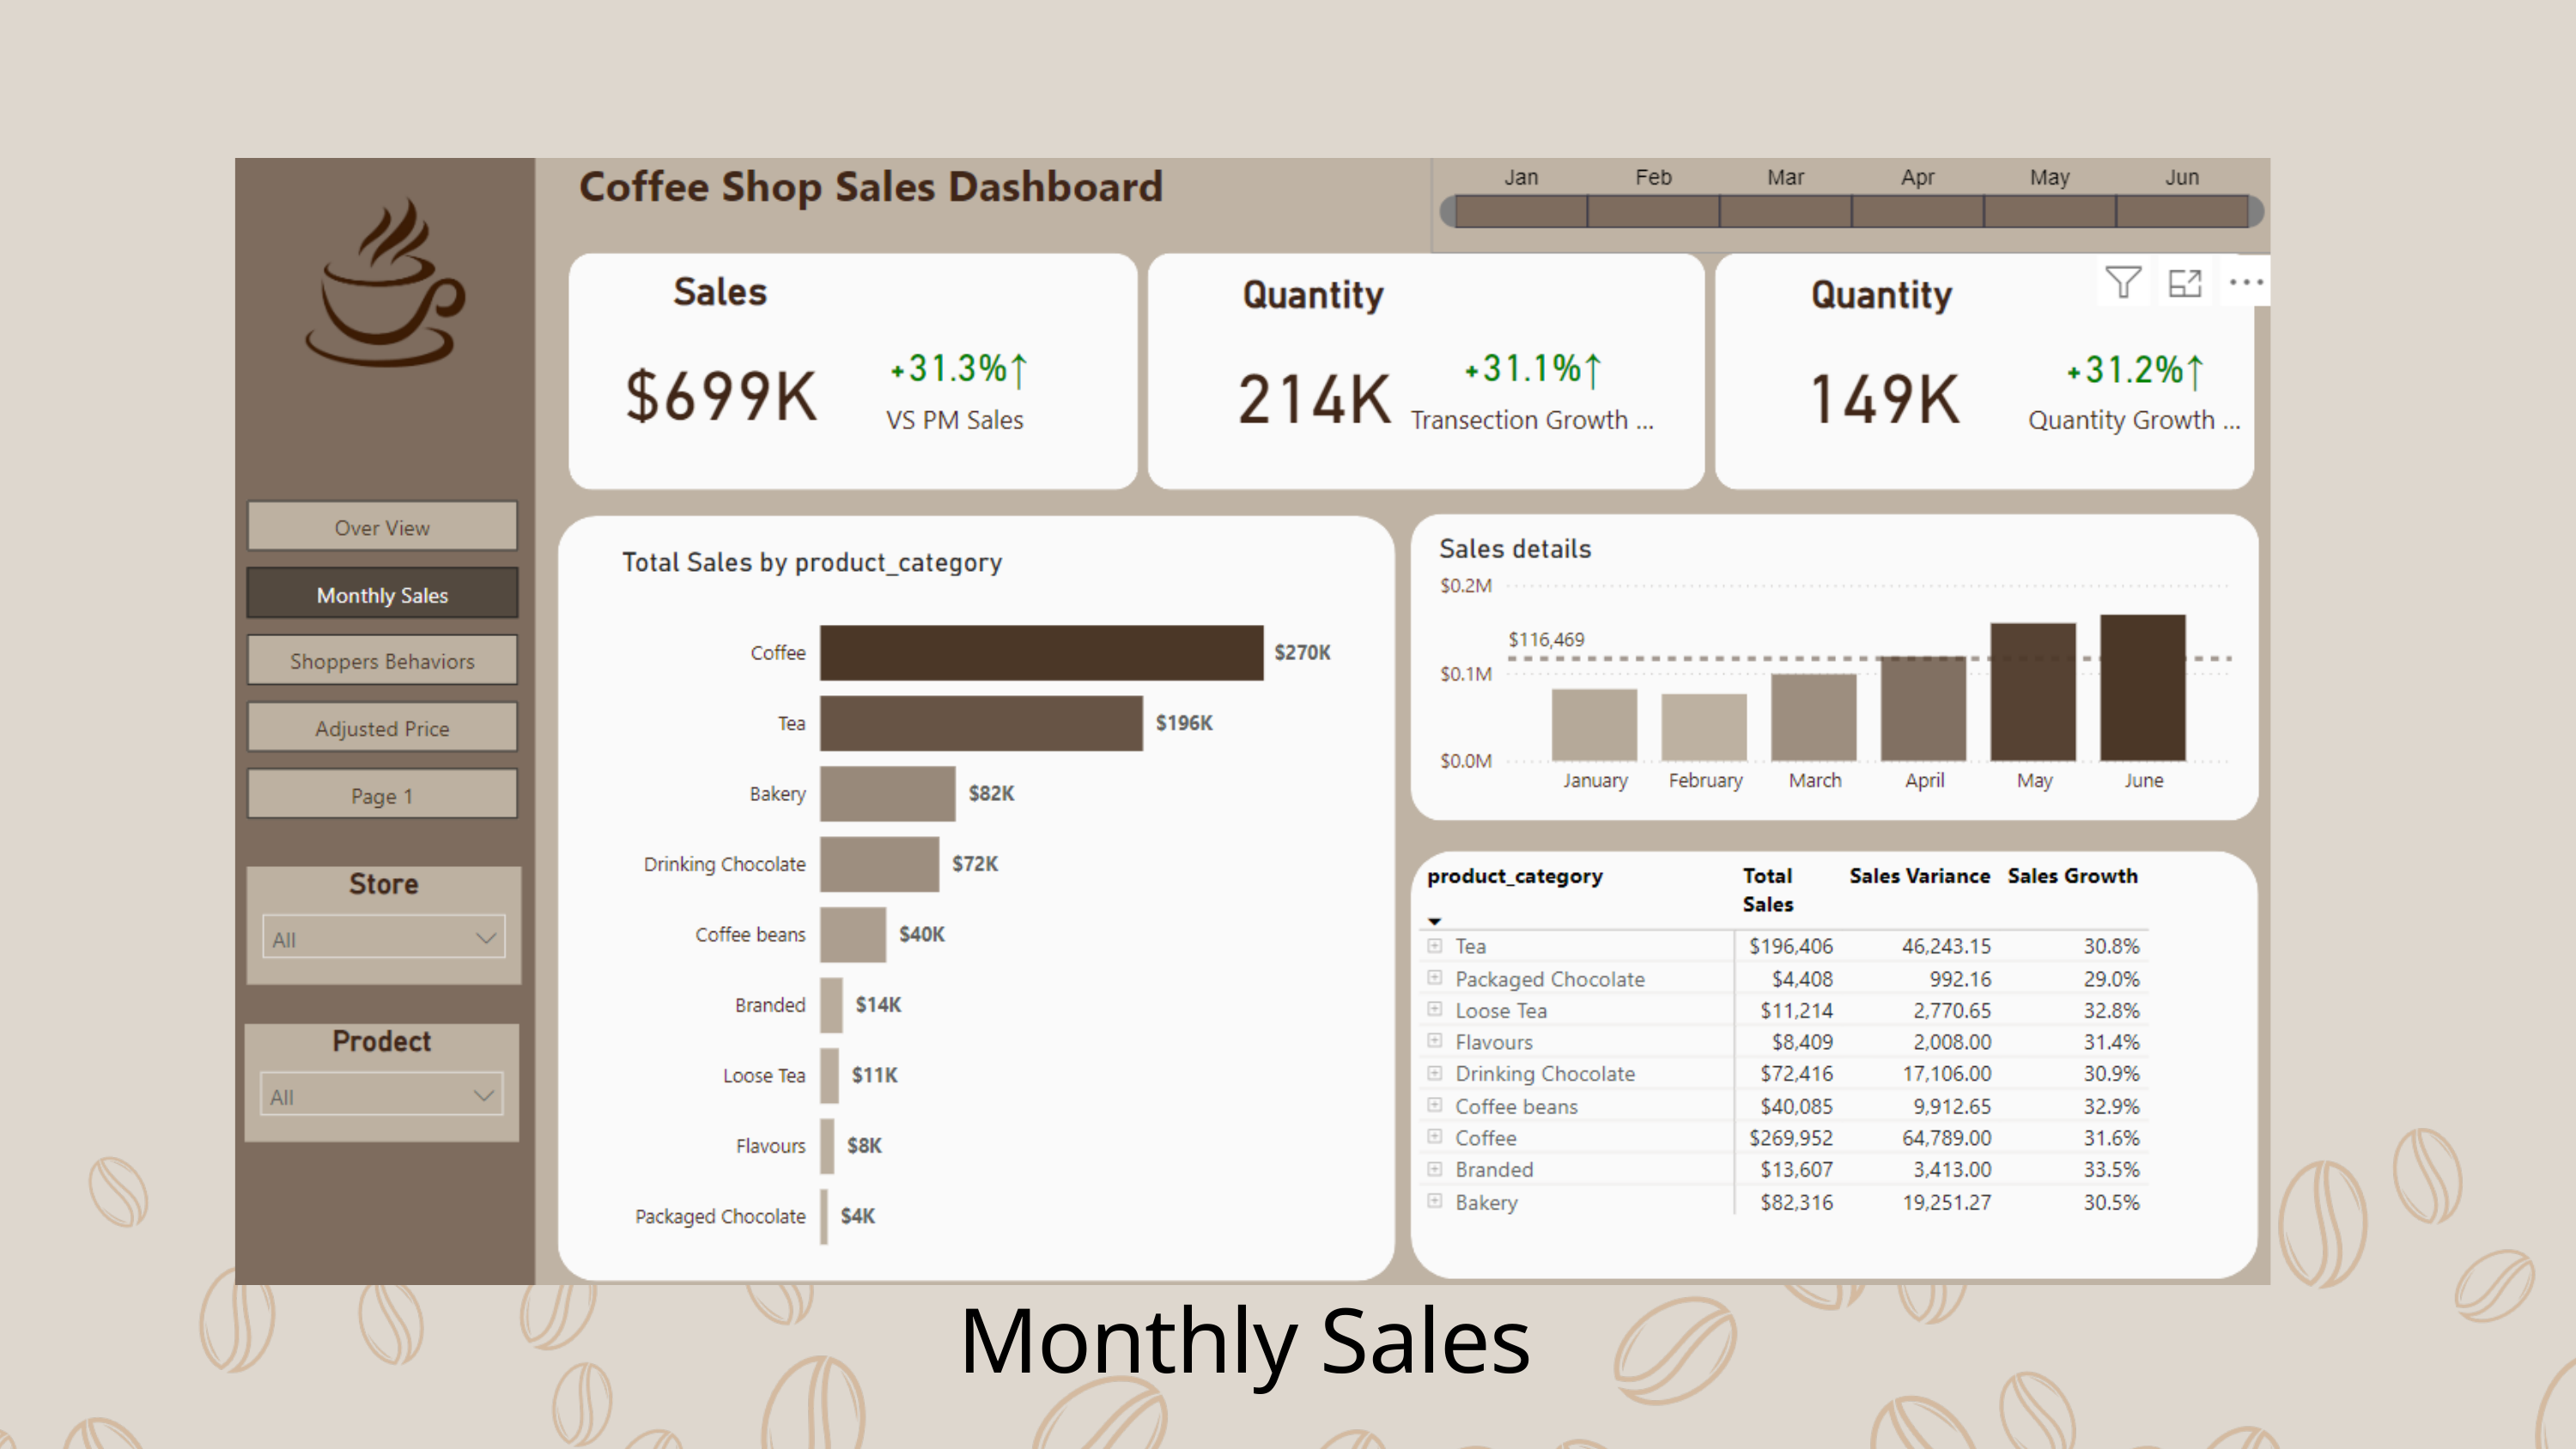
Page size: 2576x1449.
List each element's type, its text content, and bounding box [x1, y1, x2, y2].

text_box [234, 158, 2271, 1285]
text_box [0, 1127, 2576, 1449]
text_box Monthly Sales [957, 1283, 1587, 1391]
